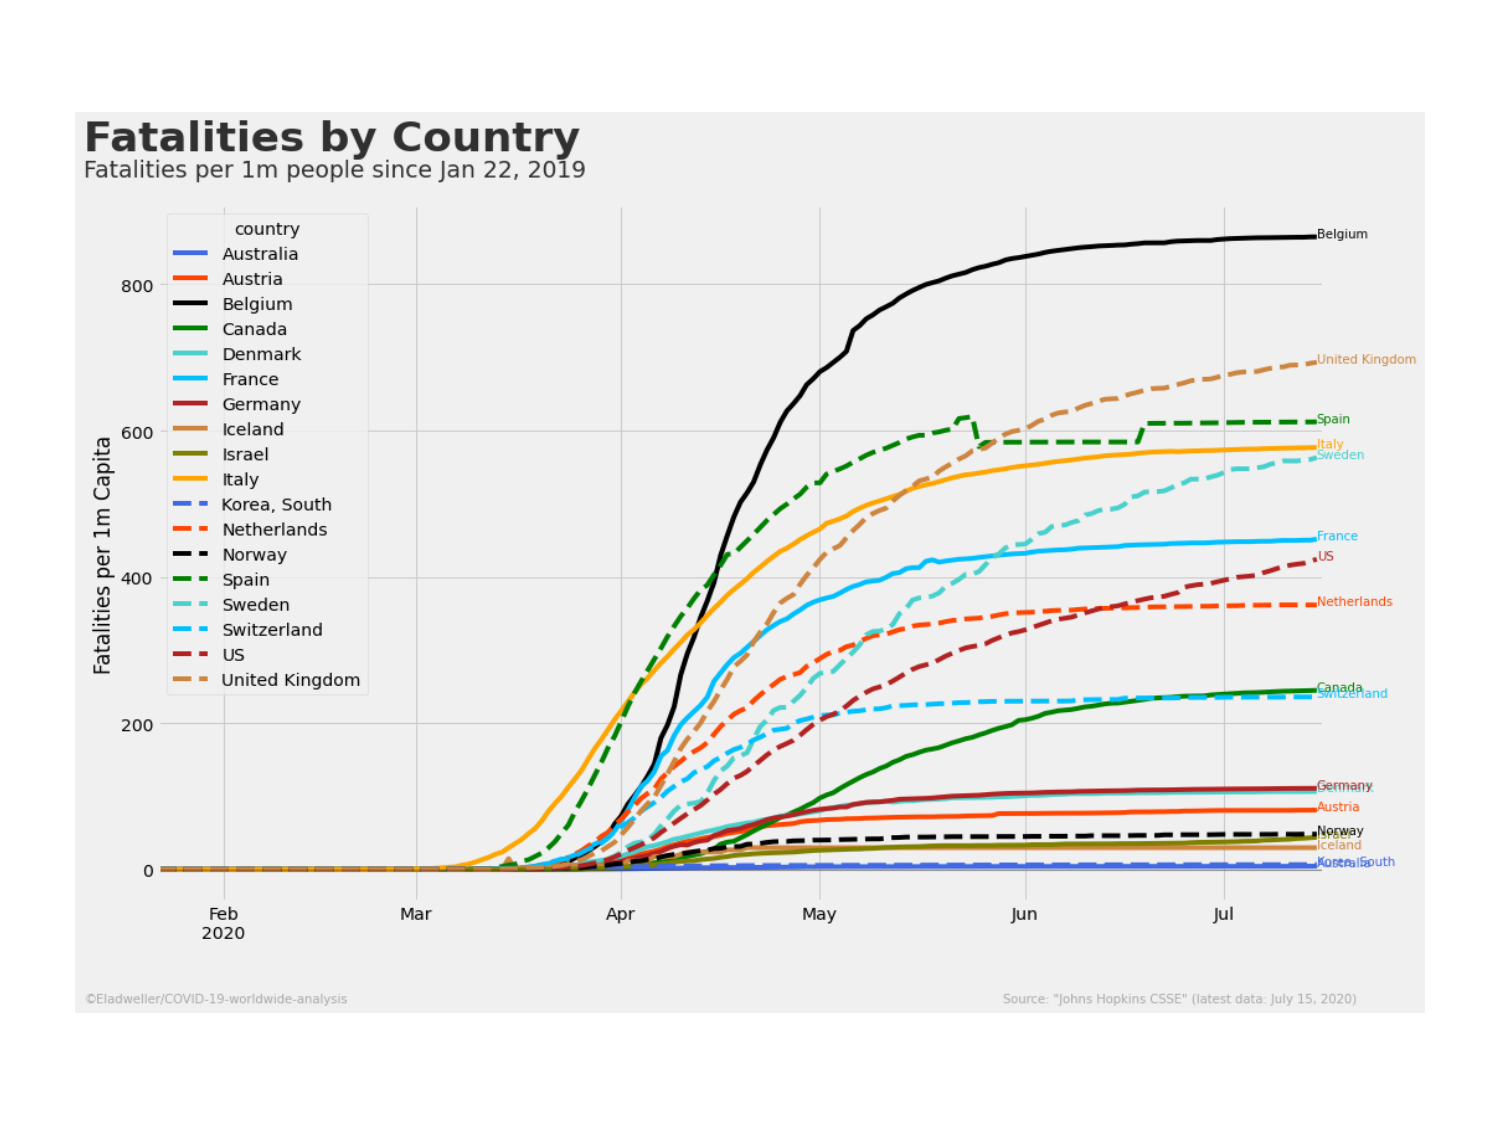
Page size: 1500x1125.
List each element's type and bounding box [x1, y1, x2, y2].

picture [74, 112, 1426, 1013]
